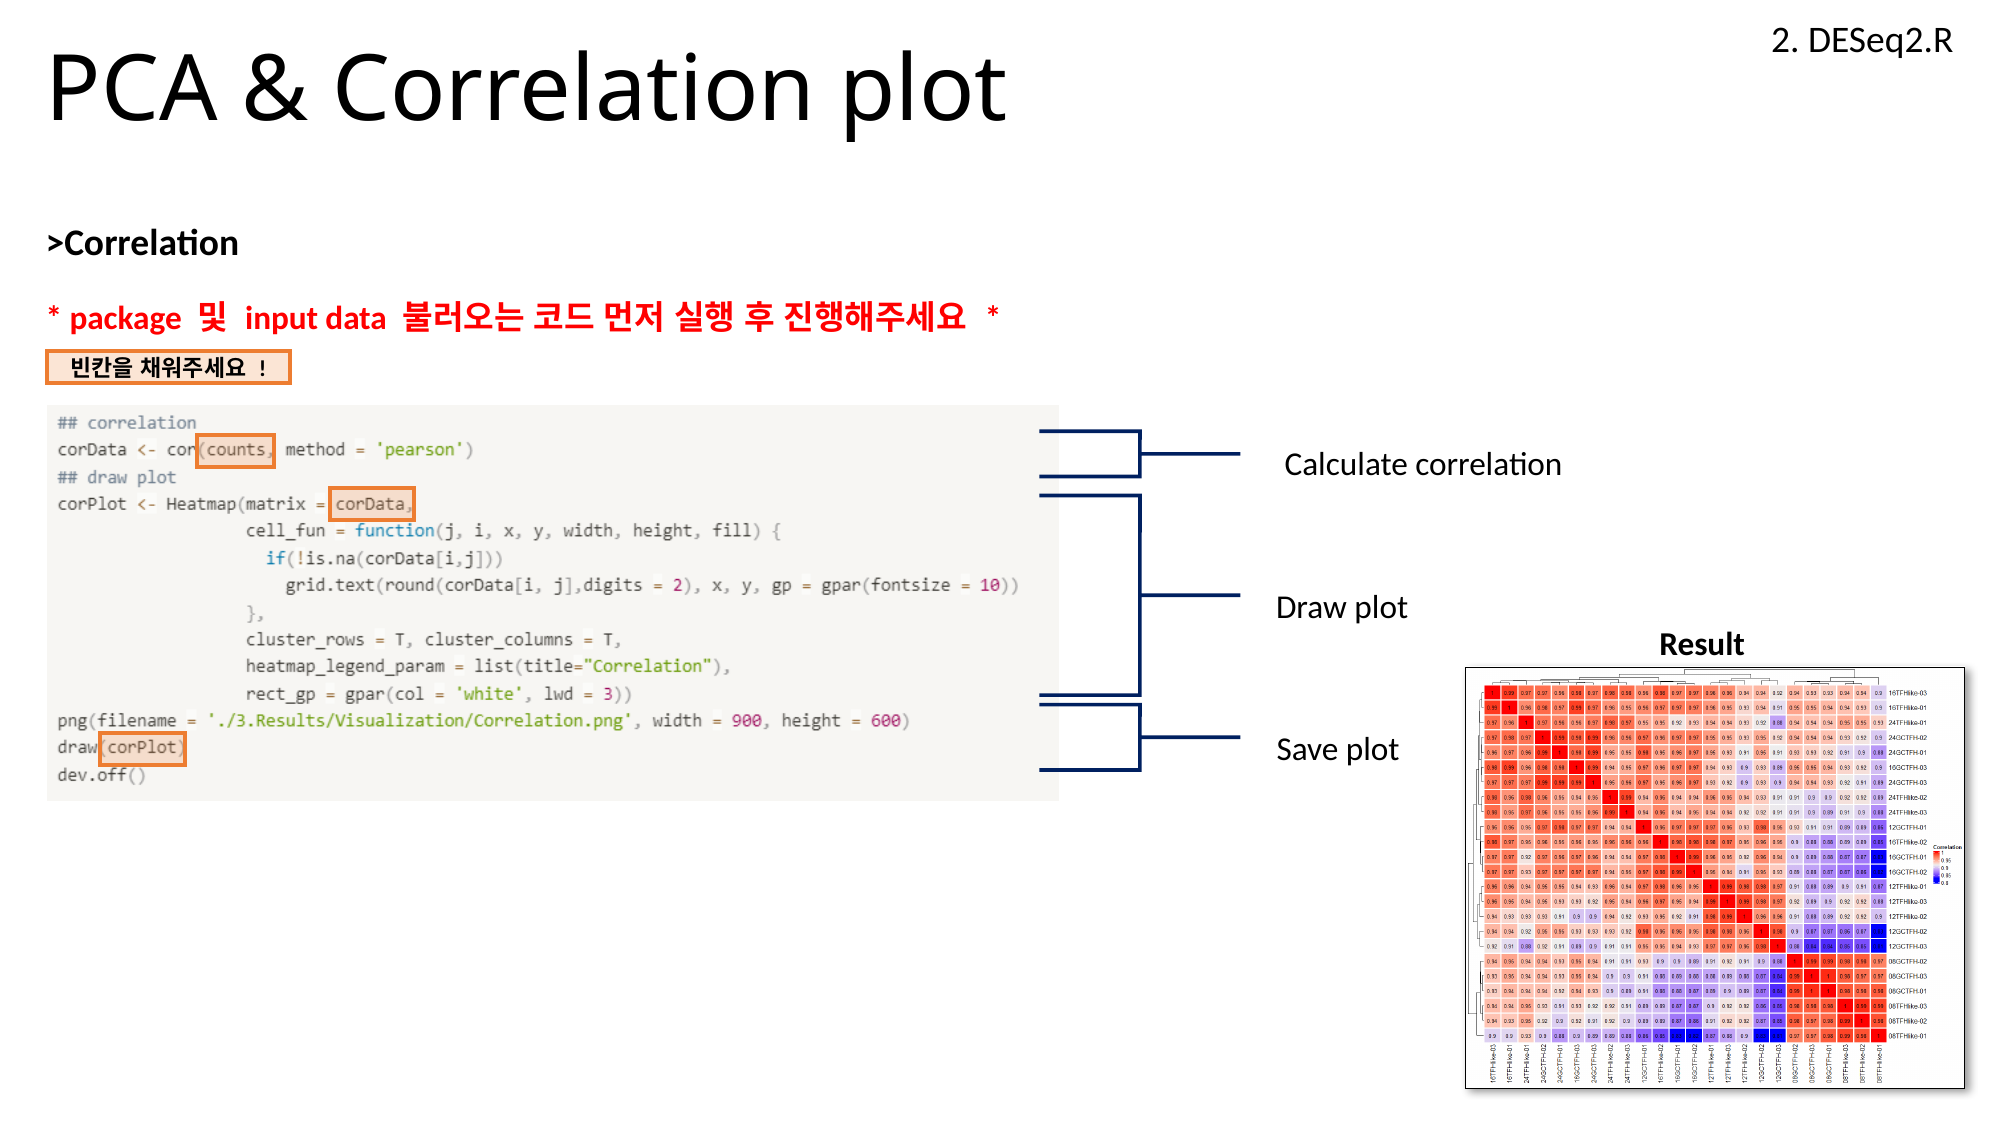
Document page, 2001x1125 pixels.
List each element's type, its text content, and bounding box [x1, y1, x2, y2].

text_box 빈칸을 채워주세요 ! [46, 350, 291, 384]
text_box Draw plot [1261, 566, 1424, 633]
text_box [1059, 704, 1241, 771]
picture [1465, 666, 1965, 1089]
text_box Save plot [1261, 708, 1415, 775]
picture [47, 405, 1059, 801]
title PCA & Correlation plot [30, 26, 1756, 156]
text_box Calculate correlation [1269, 422, 1578, 490]
list >Correlation * package 및 input data 불러오는 코드 먼저 실행 후 진행해주세요 * [30, 197, 1756, 912]
text_box [1059, 494, 1241, 696]
text_box 2. DESeq2.R [1756, 7, 1969, 68]
text_box Result [1644, 602, 1761, 666]
text_box [1059, 430, 1241, 478]
